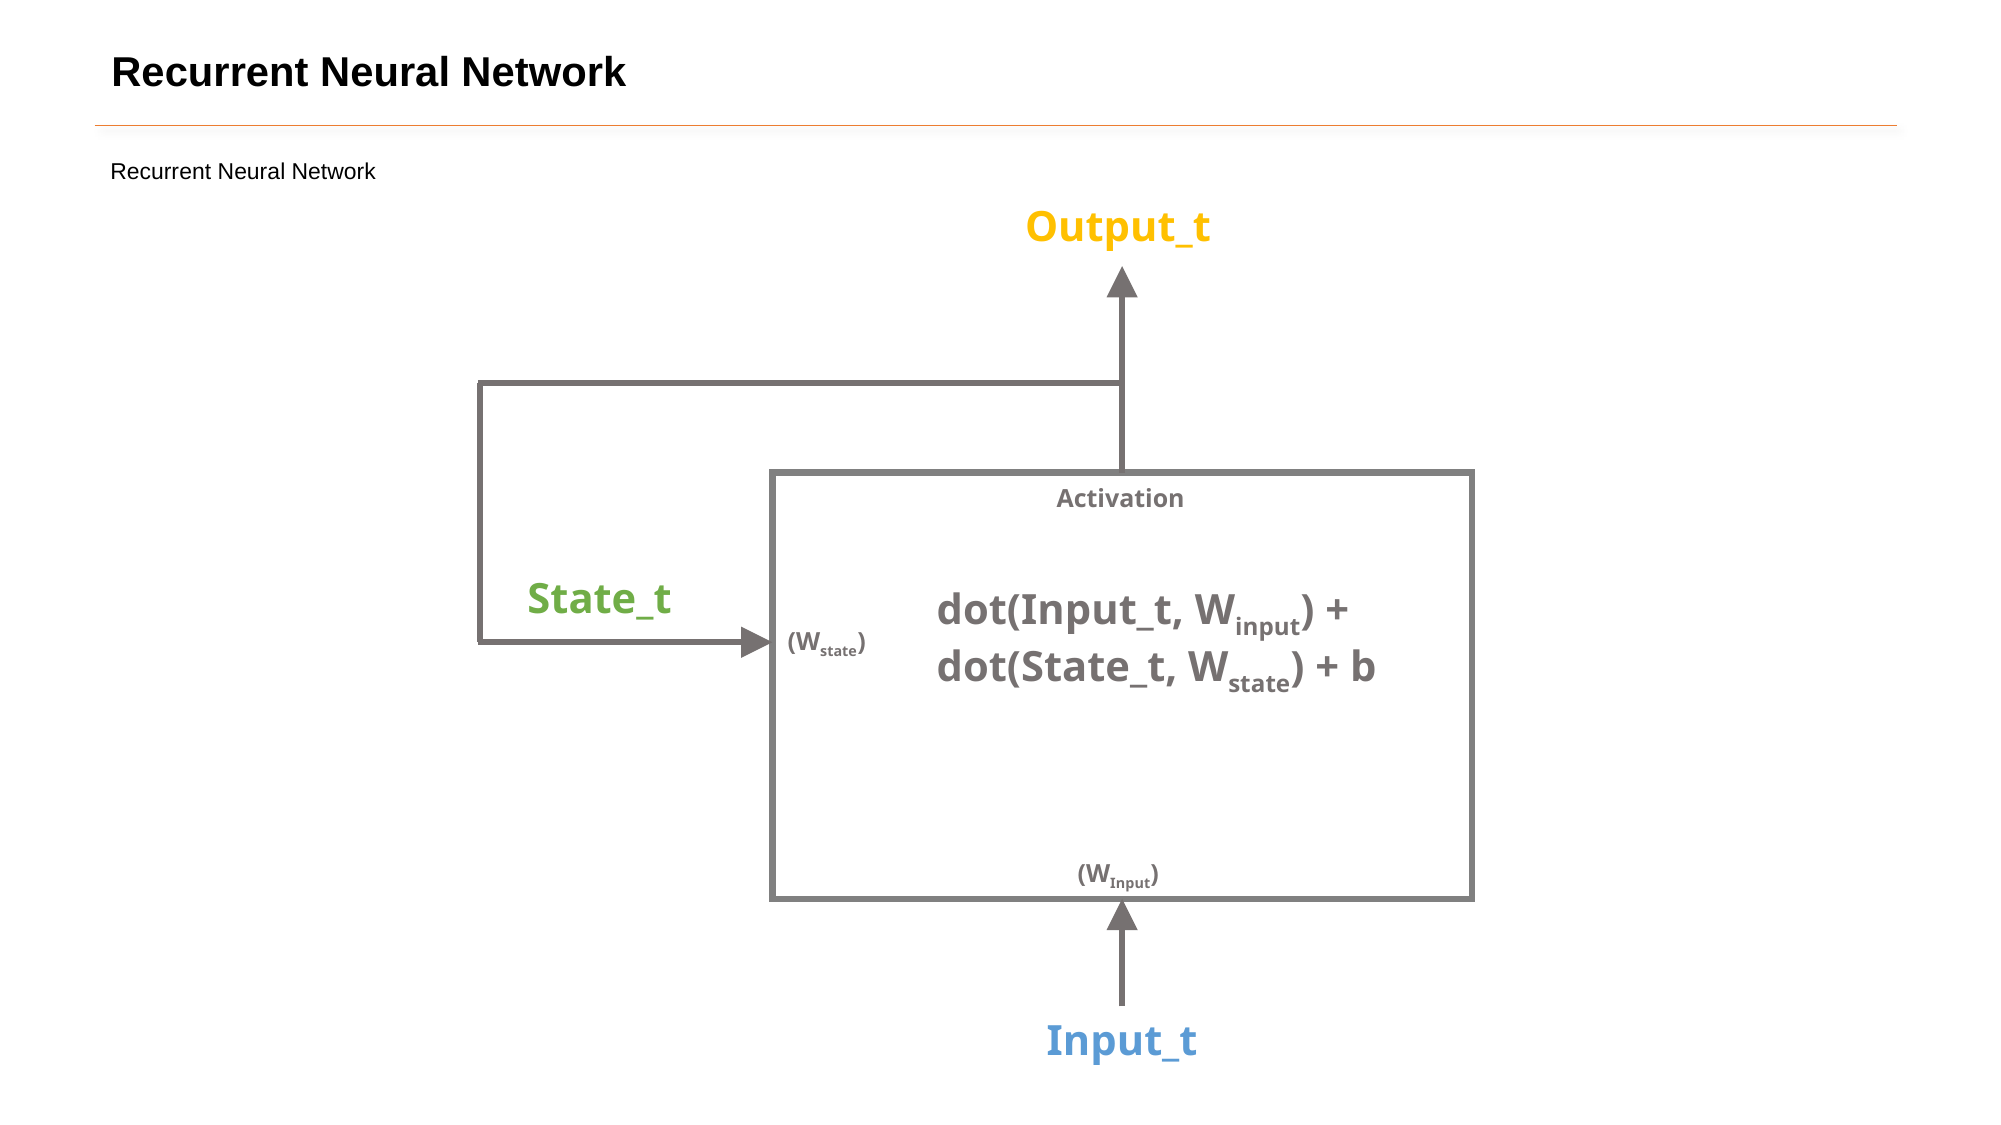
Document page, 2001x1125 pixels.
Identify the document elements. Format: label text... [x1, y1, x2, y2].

text_box Input_t [1031, 1006, 1213, 1072]
text_box [771, 472, 1473, 900]
text_box Recurrent Neural Network [96, 36, 642, 102]
text_box State_t [512, 564, 687, 630]
text_box Recurrent Neural Network [95, 149, 392, 192]
text_box (Wstate) [772, 617, 881, 667]
text_box dot(Input_t, Winput) + dot(State_t, Wstate) + b [921, 575, 1392, 705]
text_box Activation [1041, 475, 1200, 520]
text_box Output_t [1010, 192, 1226, 257]
text_box (WInput) [1062, 850, 1174, 899]
